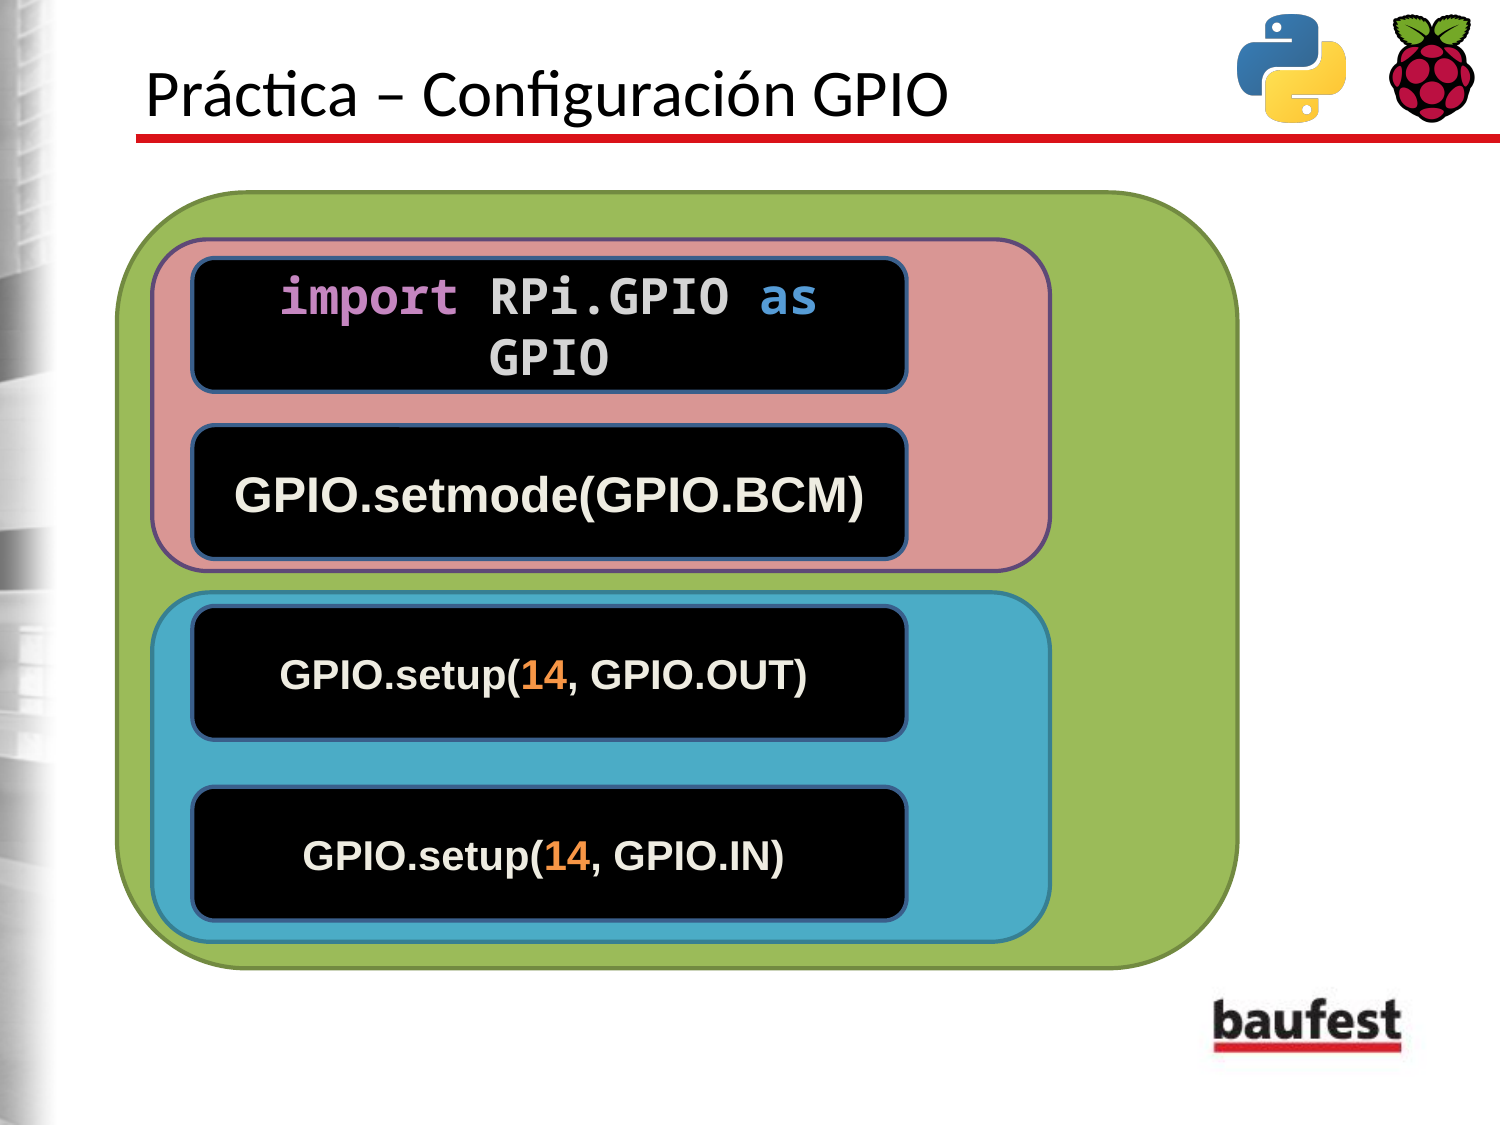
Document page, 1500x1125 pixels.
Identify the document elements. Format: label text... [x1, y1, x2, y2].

text_box Pins [150, 590, 1053, 944]
text_box GPIO.setup(14, GPIO.IN) [190, 784, 909, 923]
picture [1388, 0, 1500, 134]
text_box GPIO.setmode(GPIO.BCM) [190, 423, 909, 562]
text_box GPIO.setup(14, GPIO.OUT) [190, 603, 909, 742]
text_box import RPi.GPIO as GPIO [190, 255, 909, 394]
text_box Library [150, 237, 1053, 574]
picture [1237, 14, 1346, 123]
text_box SETUP [114, 190, 1240, 971]
picture [0, 0, 1500, 1125]
title Práctica – Configuración GPIO [130, 0, 1432, 138]
